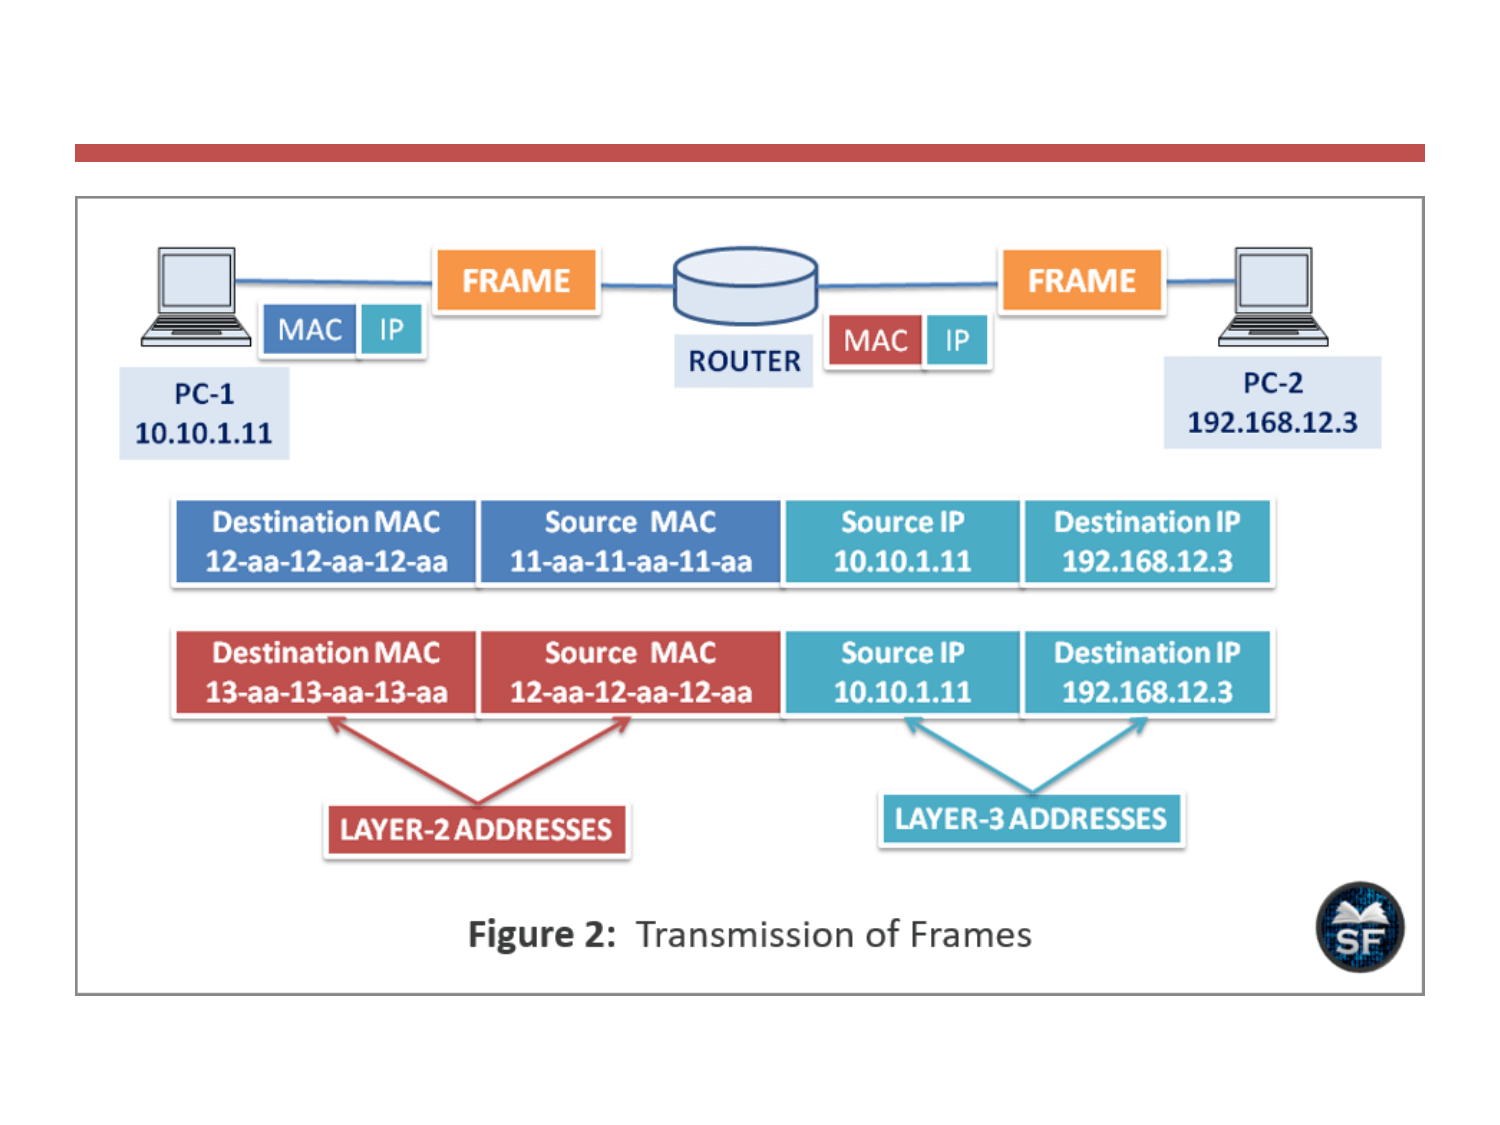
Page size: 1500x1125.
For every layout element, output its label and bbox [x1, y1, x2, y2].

list [74, 196, 1426, 996]
